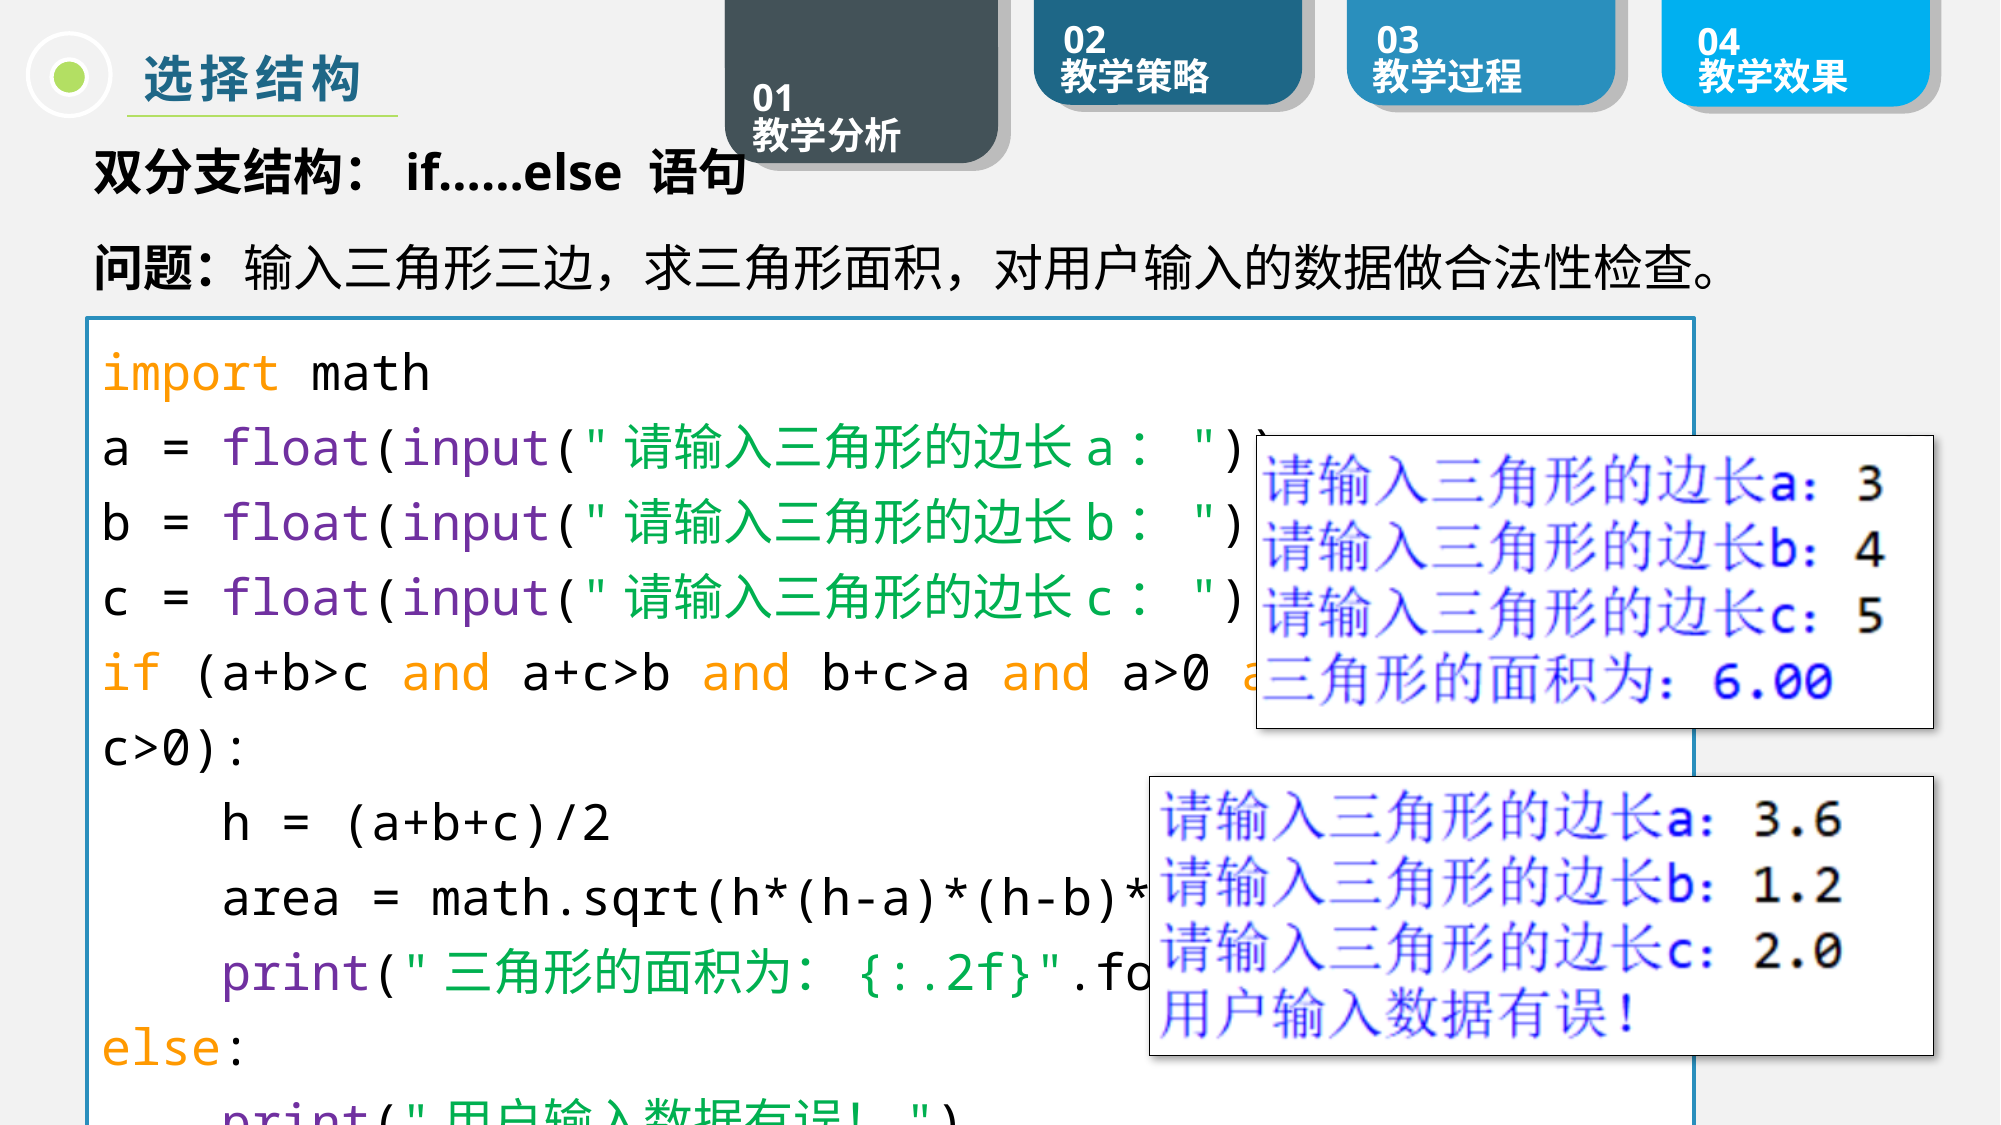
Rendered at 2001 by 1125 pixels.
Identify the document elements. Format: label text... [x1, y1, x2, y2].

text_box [27, 33, 111, 117]
text_box import math a = float(input("请输入三角形的边长a：")) b = float(input("请输入三角形的边长b：")) c = float(input("请输入三角形的边长c：")) if (a+b>c and a+c>b and b+c>a and a>0 and b>0 and c>0): h = (a+b+c)/2 area = math.sqrt(h*(h-a)*(h-b)*(h-c)) print("三角形的面积为：{:.2f}".format(area)) else: print("用户输入数据有误！") [85, 316, 1696, 1125]
picture [1148, 775, 1934, 1057]
text_box 选择结构 [128, 40, 1155, 115]
text_box 双分支结构：if……else 语句 问题：输入三角形三边，求三角形面积，对用户输入的数据做合法性检查。 [78, 122, 1922, 304]
picture [1256, 435, 1934, 729]
